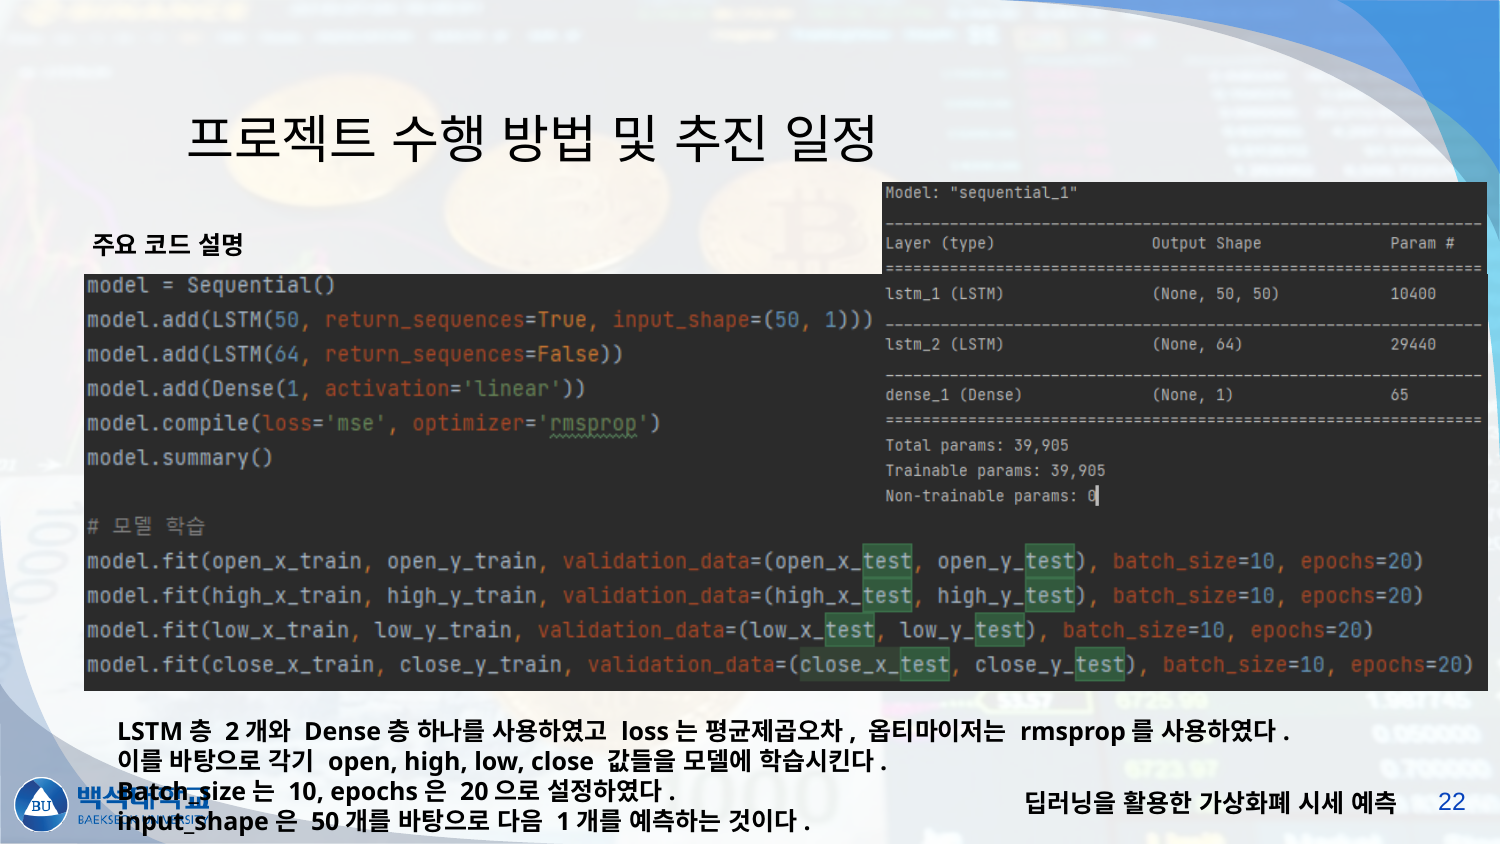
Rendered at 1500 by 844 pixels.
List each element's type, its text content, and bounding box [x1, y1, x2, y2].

text_box 주요 코드 설명 [58, 214, 354, 277]
picture [13, 776, 210, 832]
text_box LSTM층 2개와 Dense층 하나를 사용하였고 loss는 평균제곱오차, 옵티마이저는 rmsprop를 사용하였다. 이를 바탕으로 각기 open, high, low, close 값들을 모델에 학습시킨다. Batch_size는 10, epochs은 20으로 설정하였다. input_shape은 50개를 바탕으로 다음 1개를 예측하는 것이다. [83, 700, 1377, 844]
picture [83, 181, 1489, 692]
text_box 프로젝트 수행 방법 및 추진 일정 [171, 77, 1232, 185]
text_box 딥러닝을 활용한 가상화폐 시세 예측 [1377, 742, 1488, 833]
